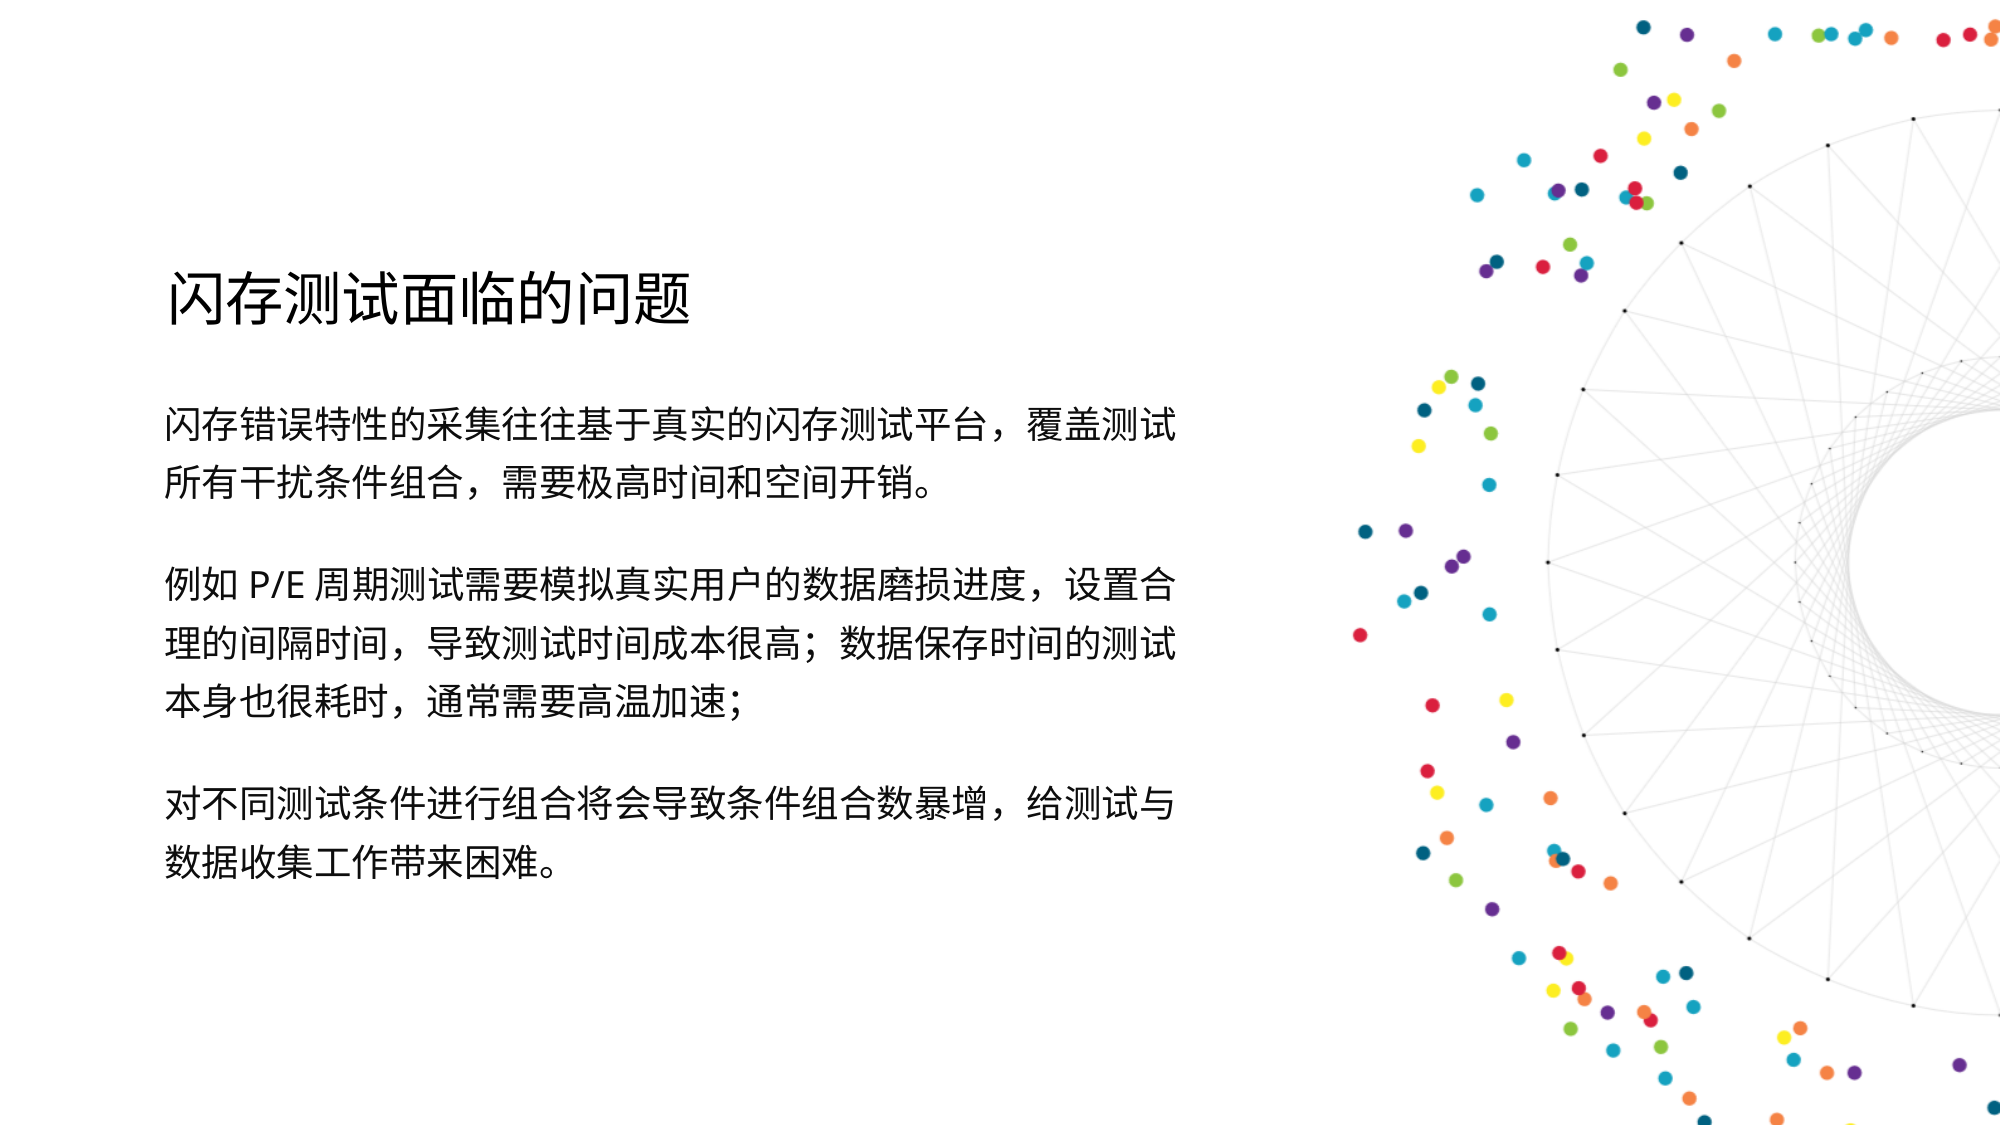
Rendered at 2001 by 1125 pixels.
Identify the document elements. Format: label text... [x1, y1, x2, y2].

text_box 闪存测试面临的问题 [152, 254, 707, 340]
text_box 例如P/E周期测试需要模拟真实用户的数据磨损进度，设置合理的间隔时间，导致测试时间成本很高；数据保存时间的测试本身也很耗时，通常需要高温加速； [149, 540, 1224, 731]
text_box 对不同测试条件进行组合将会导致条件组合数暴增，给测试与数据收集工作带来困难。 [149, 759, 1224, 892]
picture [1269, 0, 2000, 1125]
text_box 闪存错误特性的采集往往基于真实的闪存测试平台，覆盖测试所有干扰条件组合，需要极高时间和空间开销。 [149, 379, 1224, 512]
